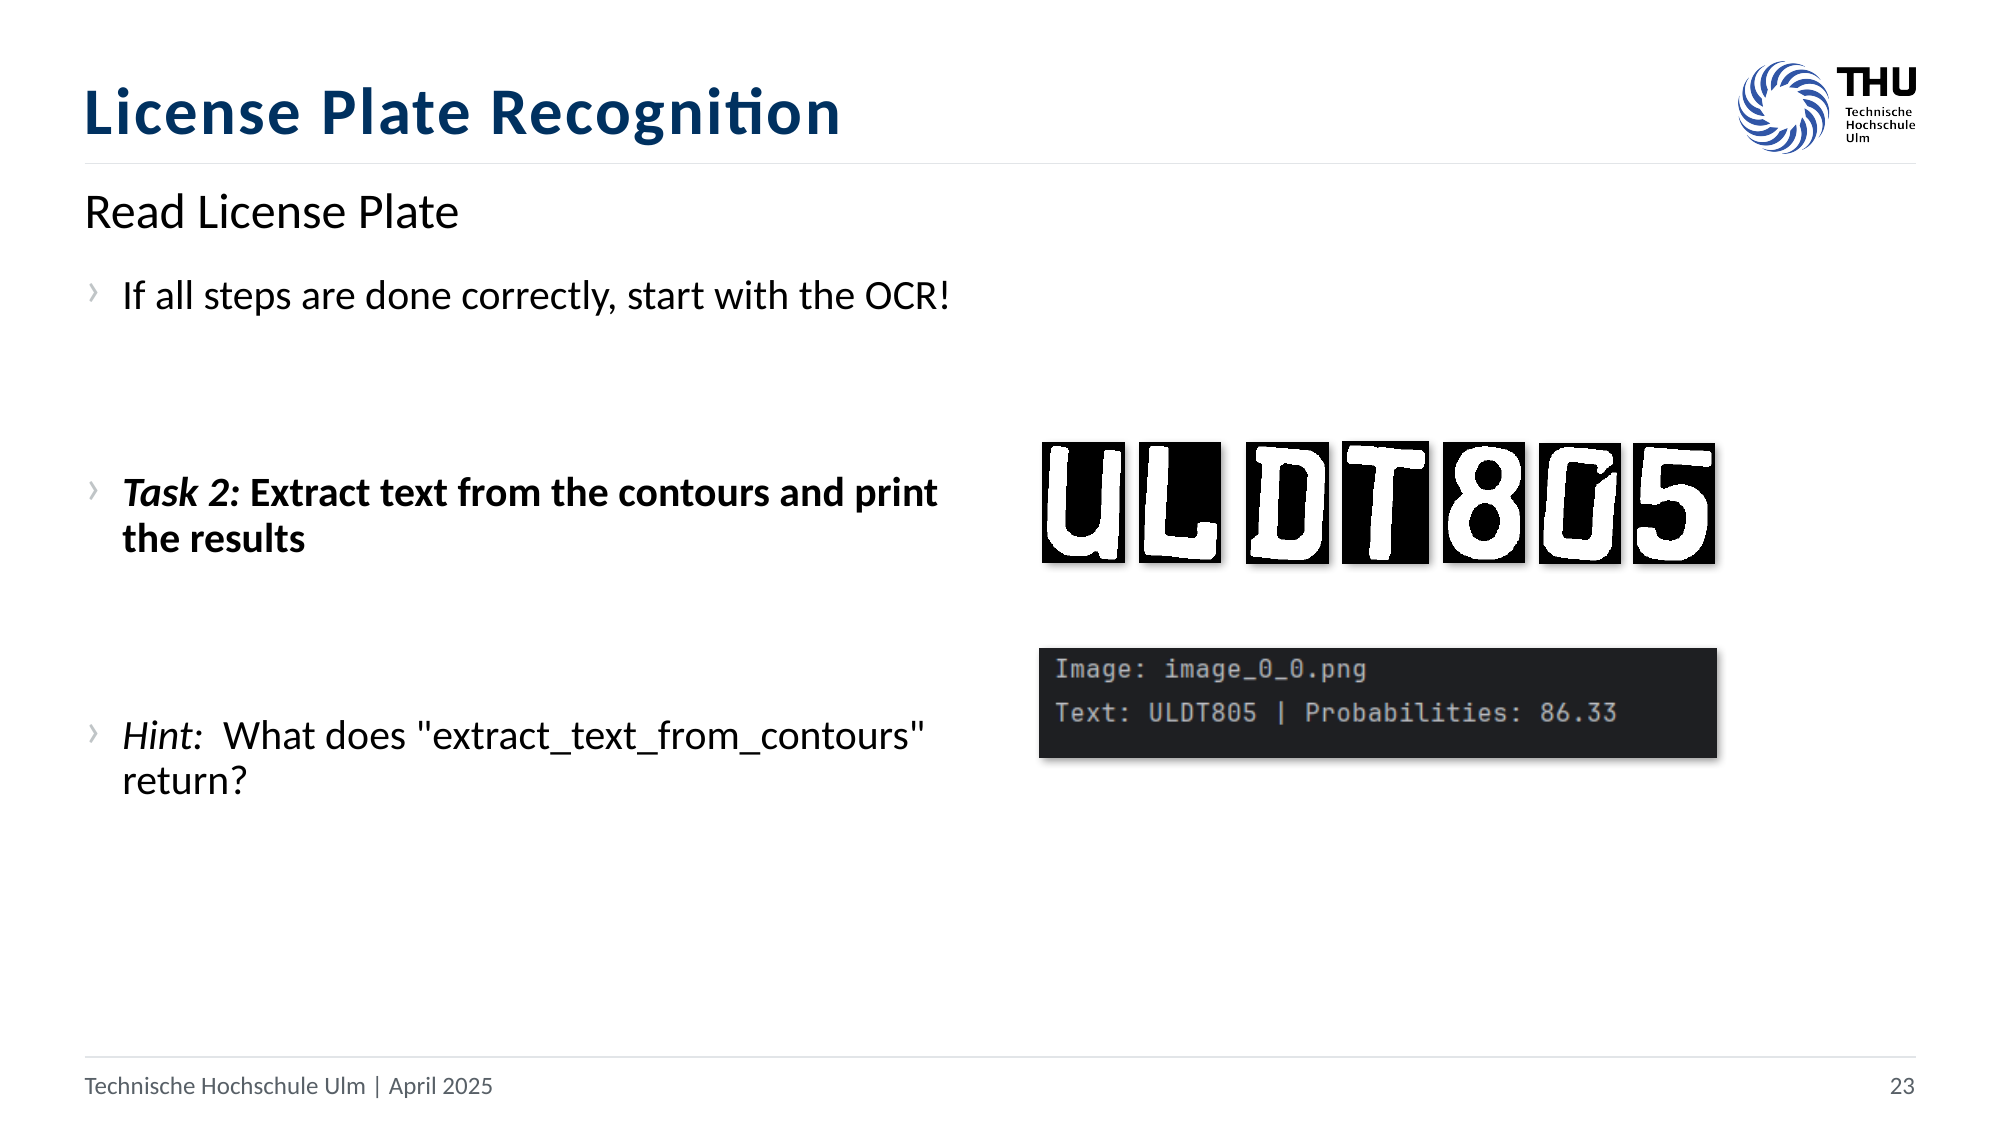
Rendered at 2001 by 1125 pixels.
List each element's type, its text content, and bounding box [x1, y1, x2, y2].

list Read License Plate [84, 164, 1916, 260]
picture [1138, 442, 1221, 563]
title License Plate Recognition [84, 72, 1751, 154]
footer Technische Hochschule Ulm | April 2025 [84, 1072, 1666, 1096]
picture [1738, 61, 1916, 154]
picture [1246, 442, 1329, 565]
picture [1042, 442, 1125, 563]
picture [1538, 443, 1621, 565]
picture [1039, 648, 1717, 758]
list If all steps are done correctly, start with the OCR! Task 2: Extract text from the contours and print the results Hint: What does "extract_text_from_contours" return? [84, 273, 986, 1024]
picture [1633, 443, 1715, 565]
picture [1443, 442, 1525, 563]
picture [1342, 441, 1429, 564]
